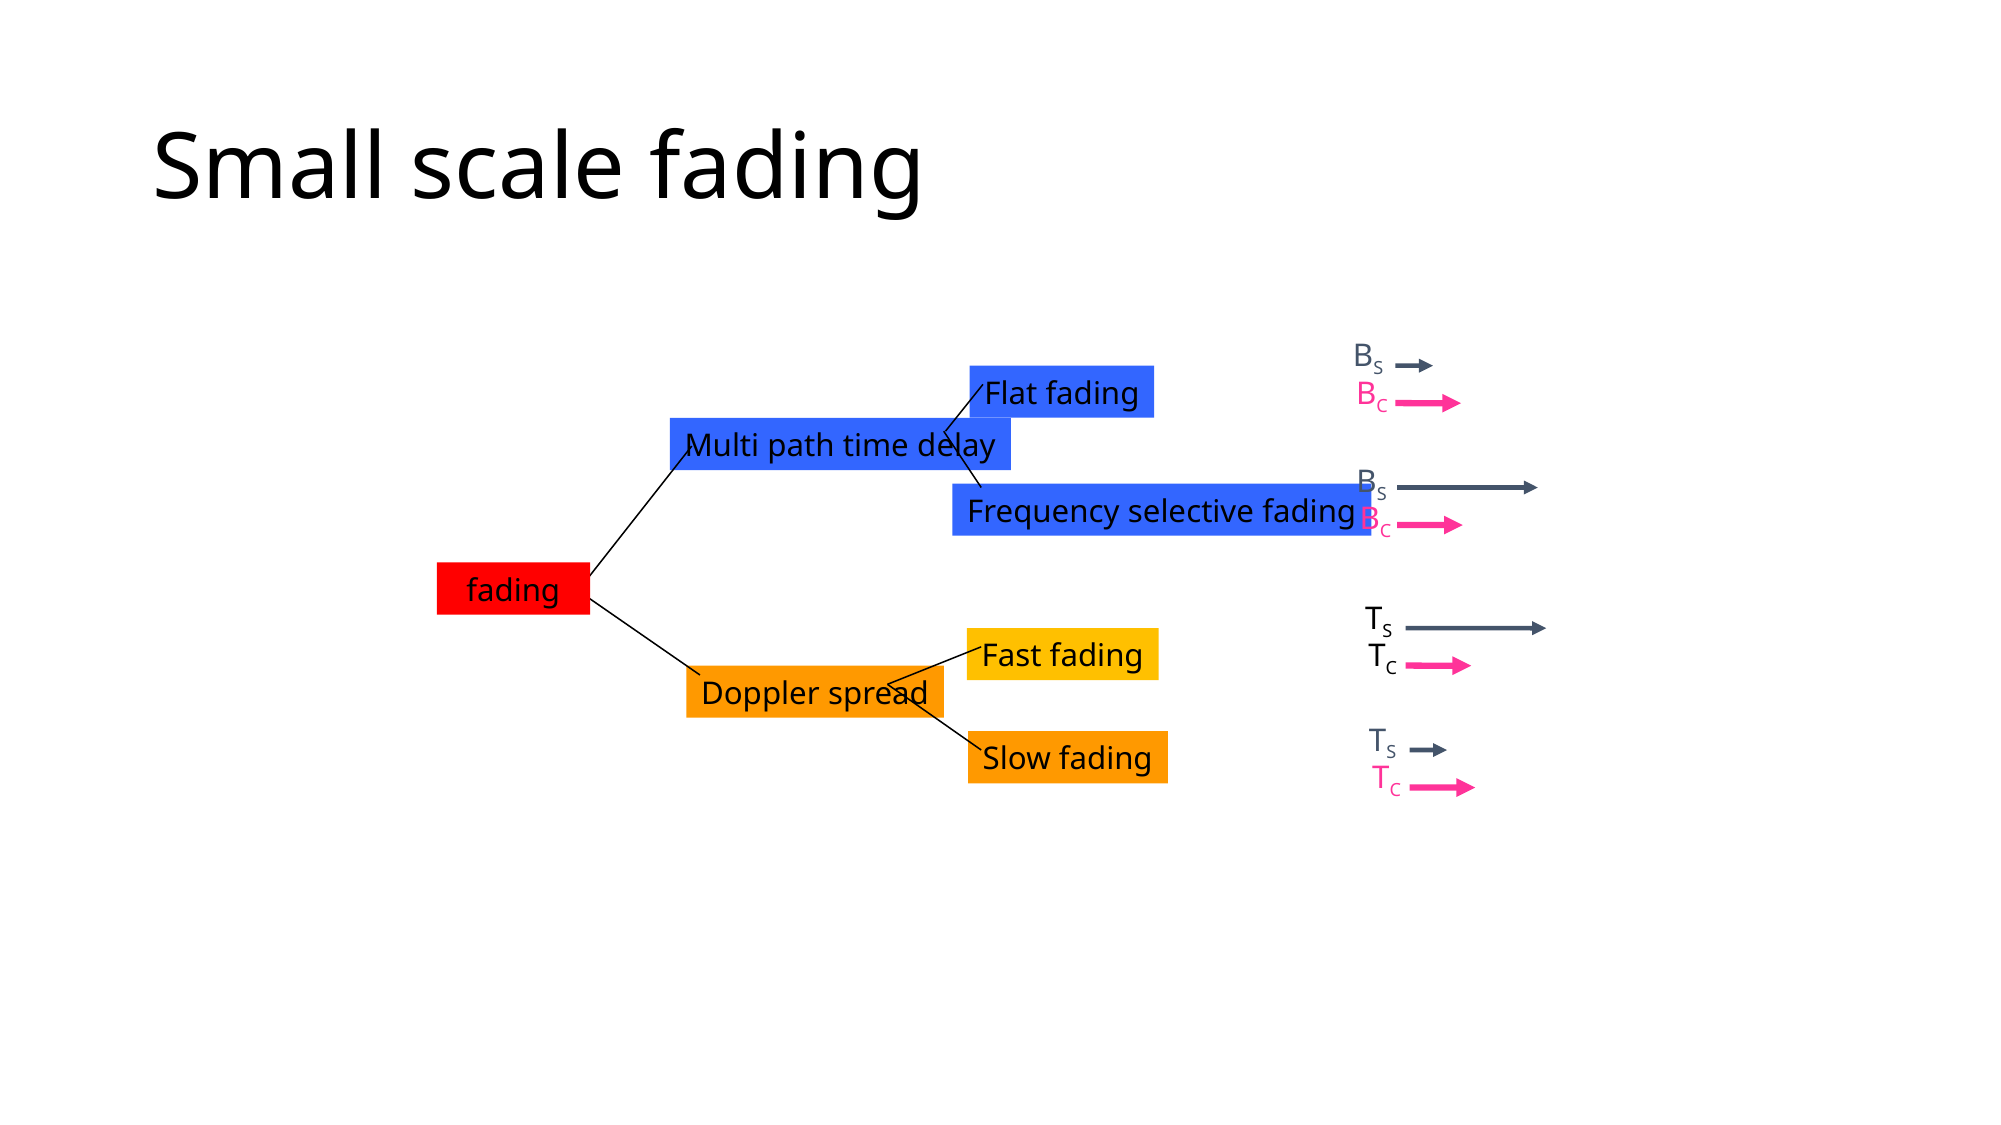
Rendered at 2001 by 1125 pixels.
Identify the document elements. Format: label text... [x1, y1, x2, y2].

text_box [945, 328, 1462, 431]
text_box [887, 590, 1547, 685]
text_box Multi path time delay [669, 417, 945, 471]
text_box fading [436, 562, 591, 615]
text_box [943, 431, 1538, 544]
title Small scale fading [137, 59, 1863, 278]
text_box Doppler spread [686, 665, 887, 718]
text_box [887, 685, 1476, 803]
